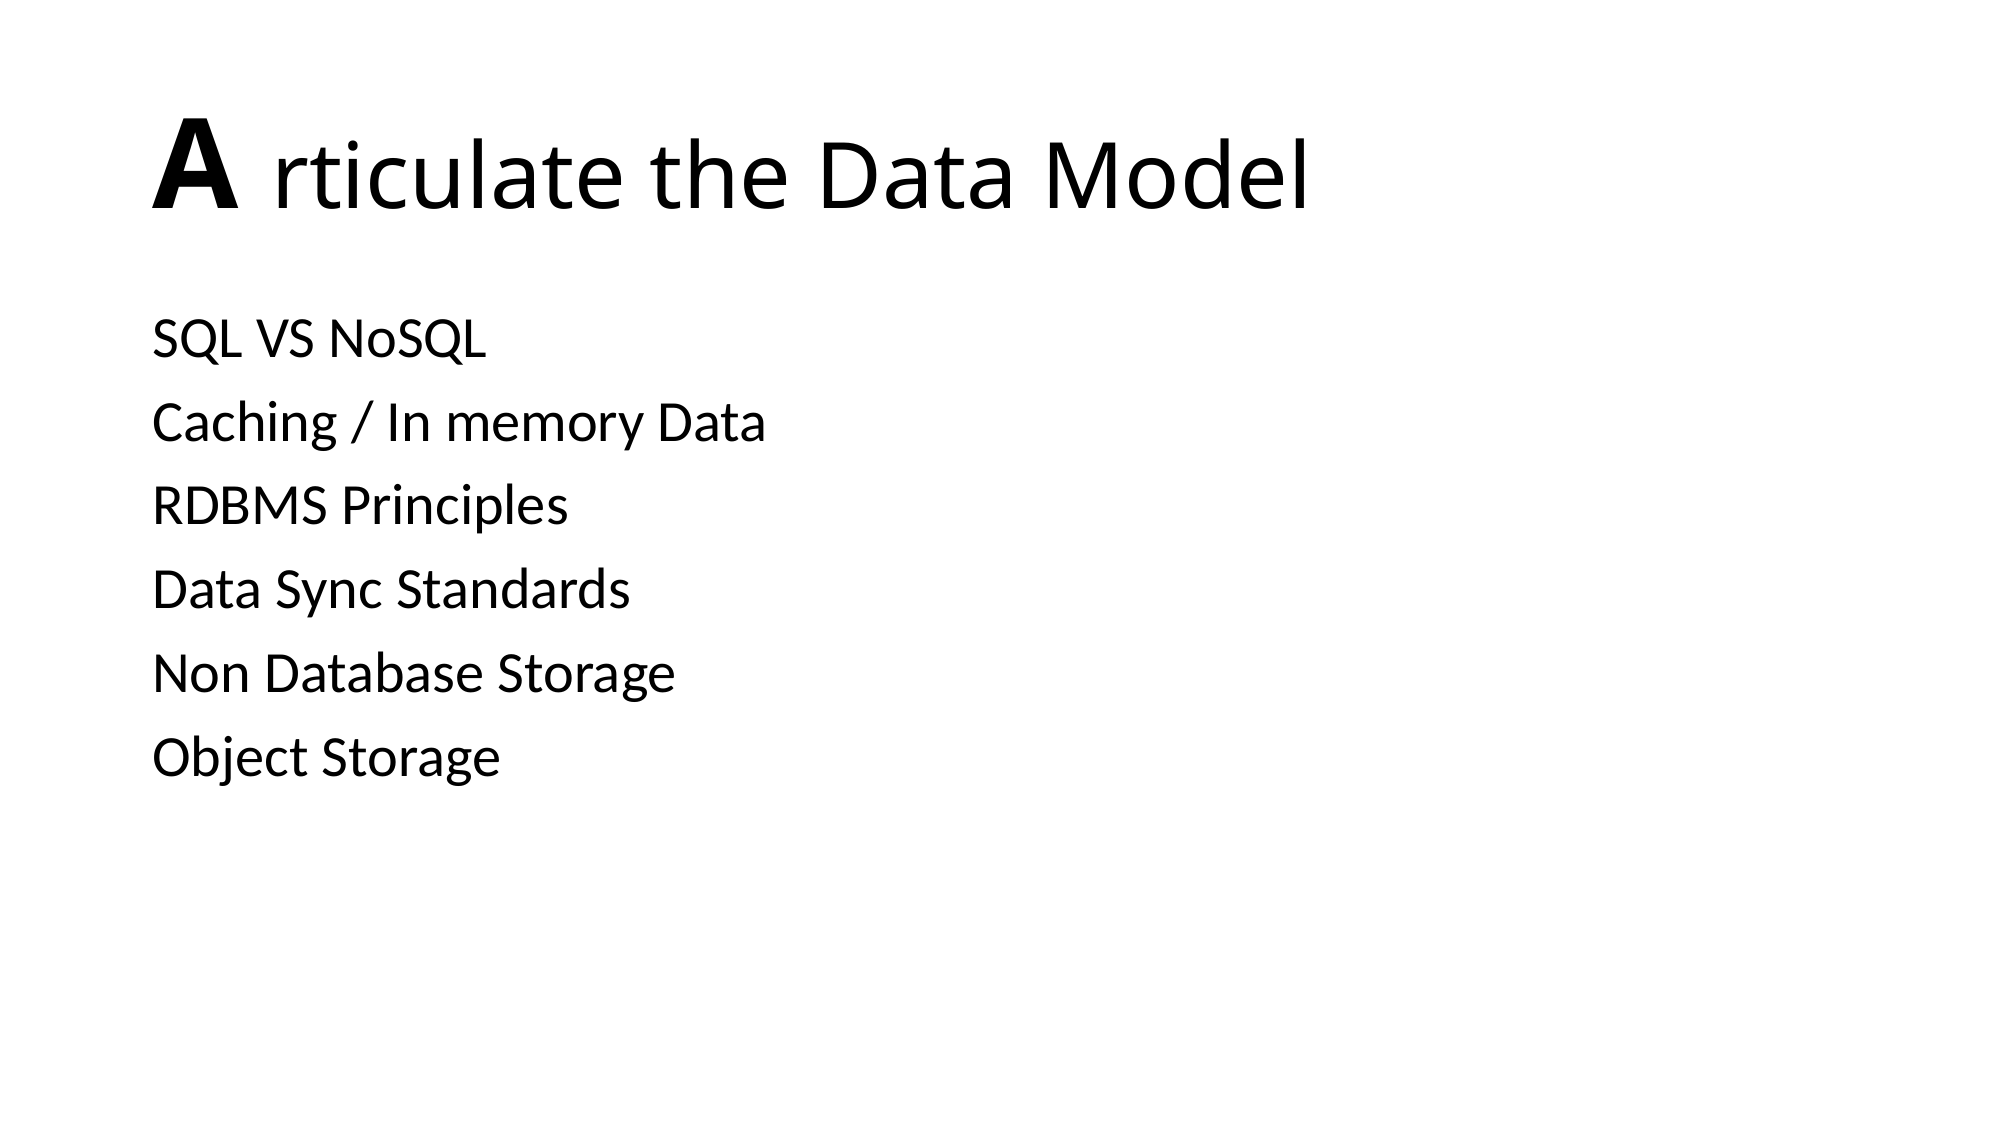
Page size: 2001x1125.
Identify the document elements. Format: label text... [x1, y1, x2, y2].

list SQL VS NoSQL Caching / In memory Data RDBMS Principles Data Sync Standards Non Database Storage Object Storage [137, 299, 1863, 1014]
title A rticulate the Data Model [137, 59, 1863, 278]
